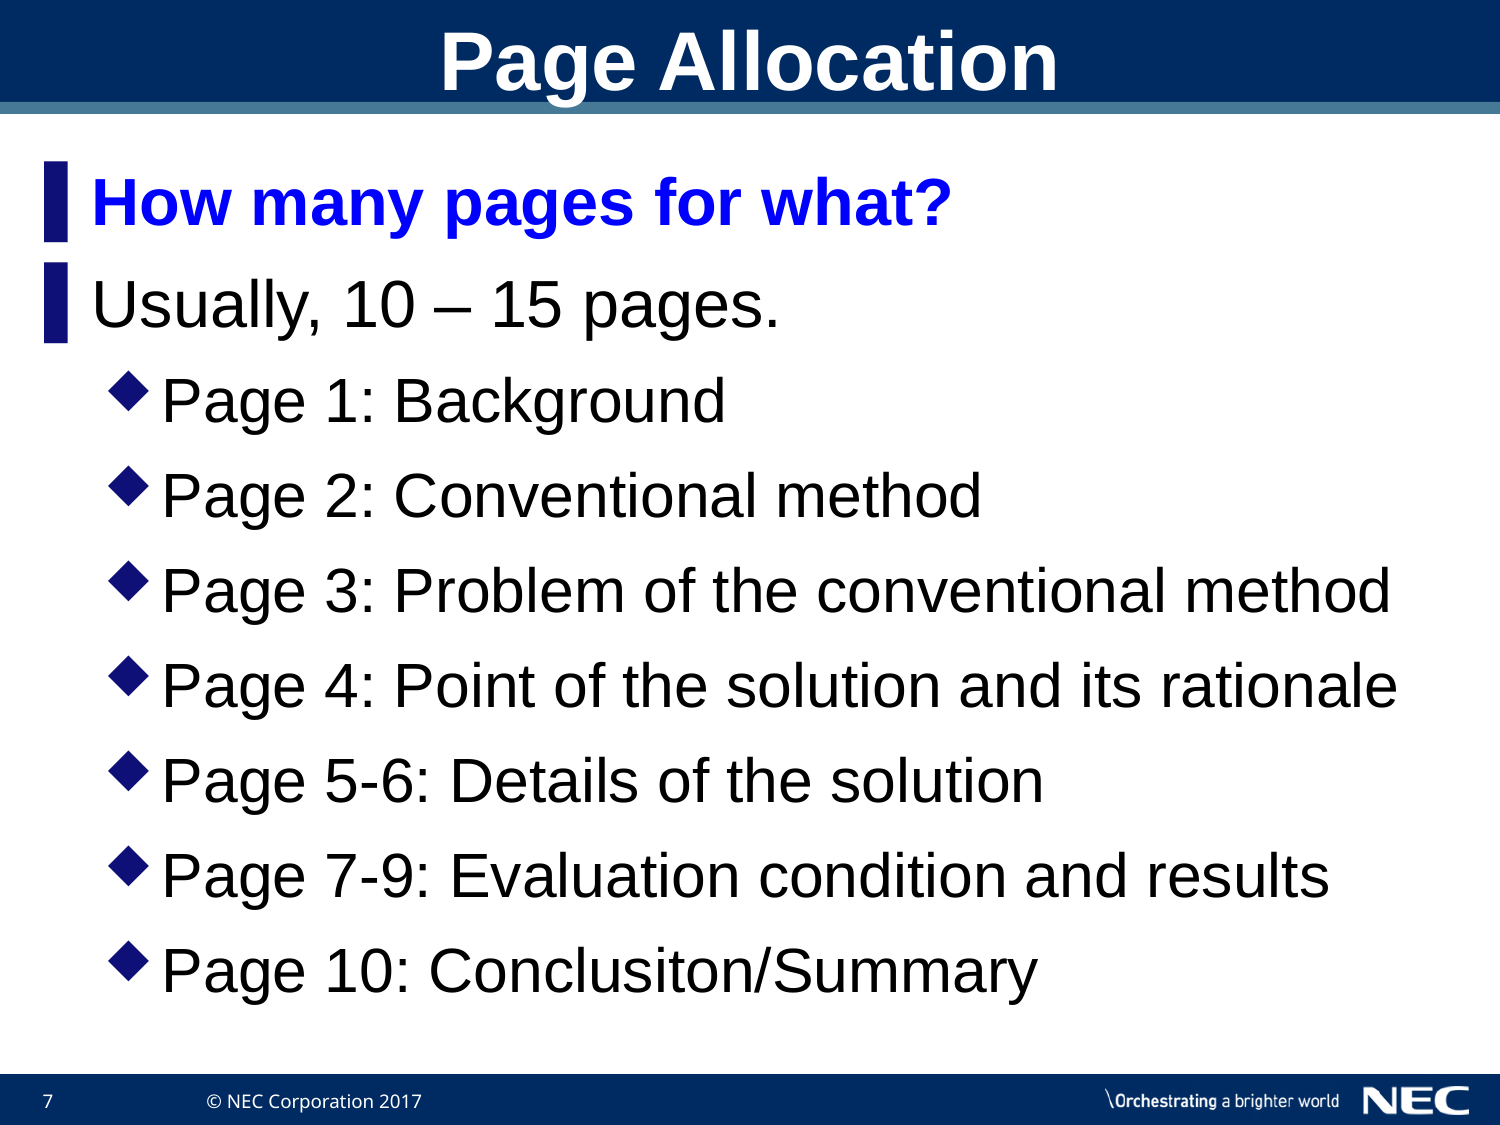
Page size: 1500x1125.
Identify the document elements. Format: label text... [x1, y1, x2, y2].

picture [0, 0, 1500, 114]
title Page Allocation [29, 18, 1471, 96]
text_box How many pages for what? Usually, 10 – 15 pages. Page 1: Background Page 2: Conventional method Page 3: Problem of the conventional method Page 4: Point of the solution and its rationale Page 5-6: Details of the solution Page 7-9: Evaluation condition and results Page 10: Conclusiton/Summary [29, 143, 1454, 1013]
picture [0, 1074, 1500, 1125]
